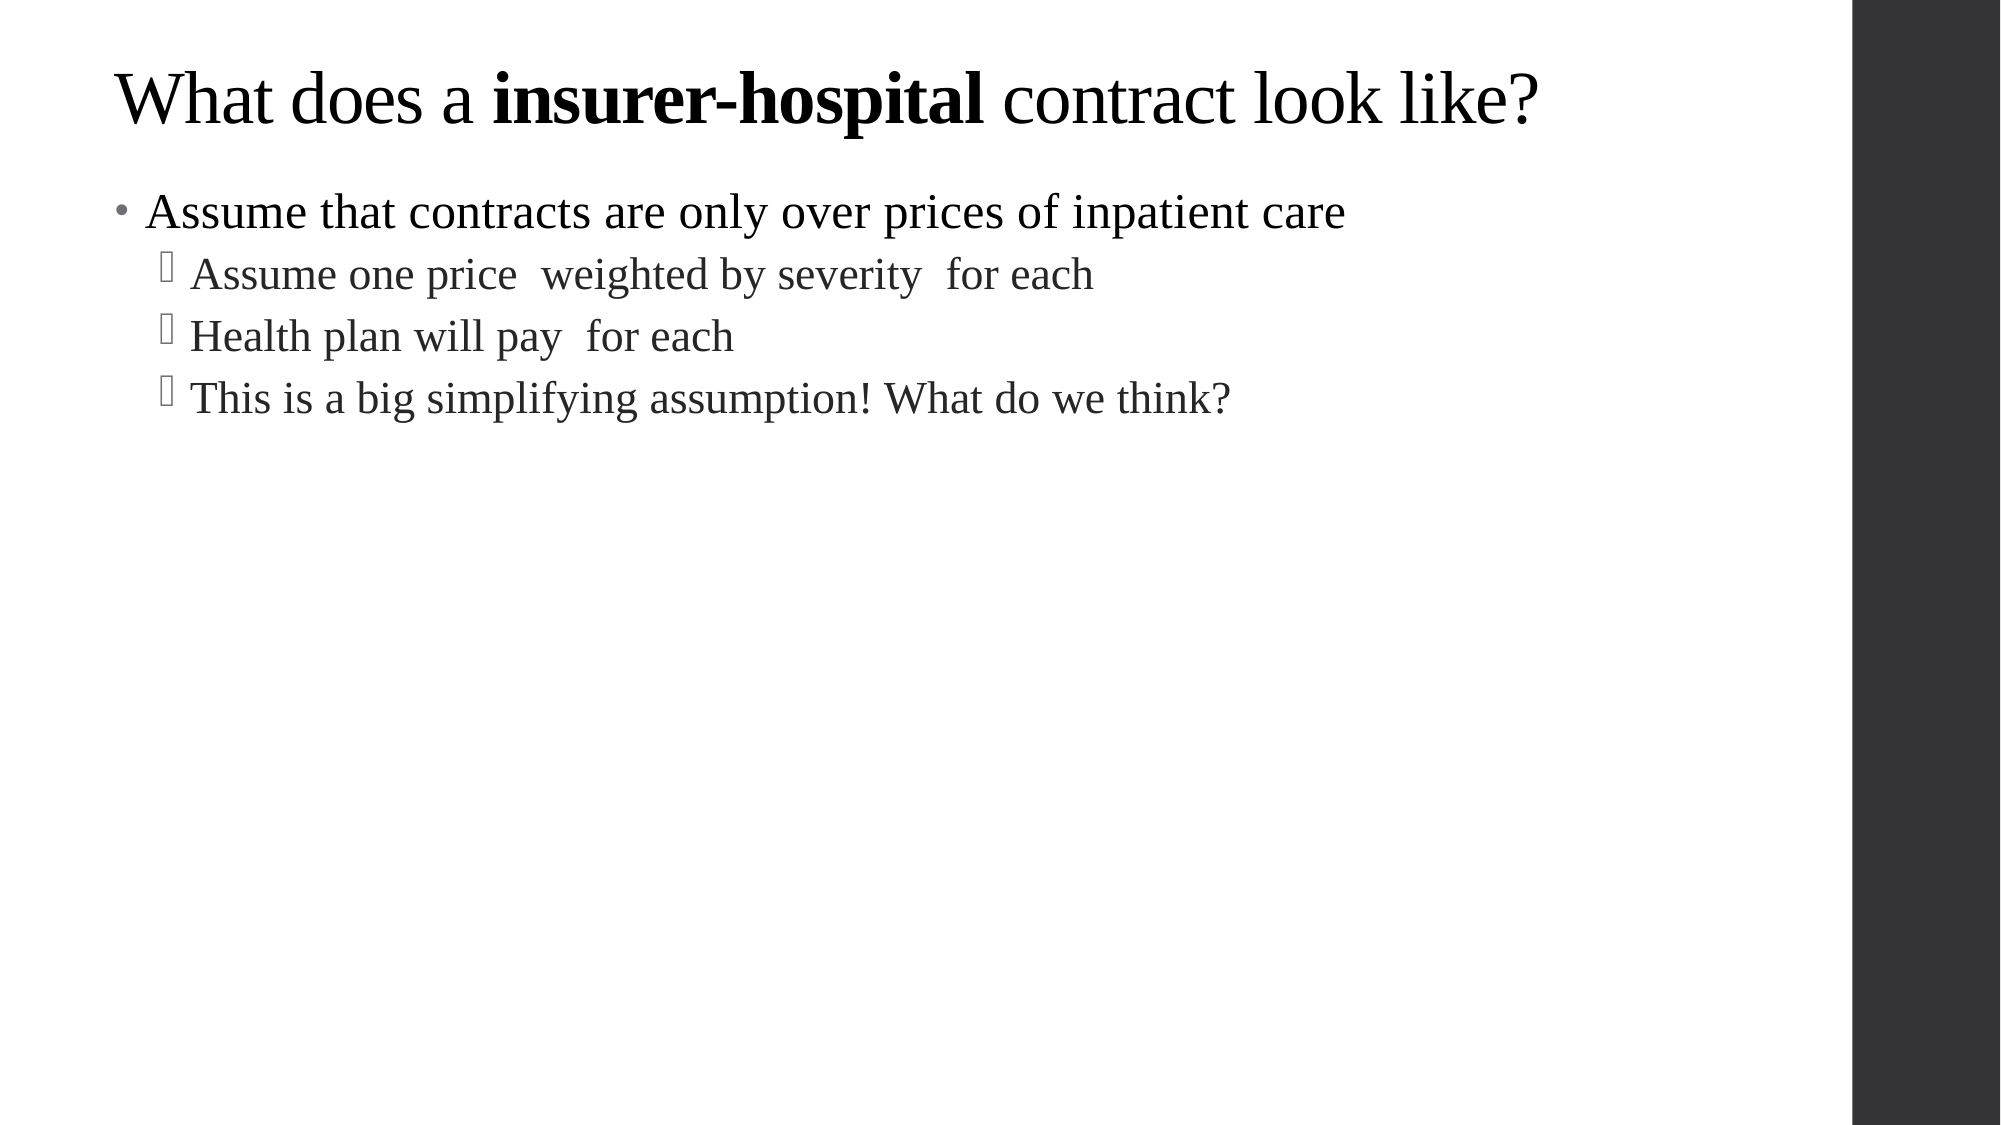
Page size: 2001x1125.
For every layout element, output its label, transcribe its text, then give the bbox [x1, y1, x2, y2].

title What does a insurer-hospital contract look like? [99, 44, 1813, 148]
